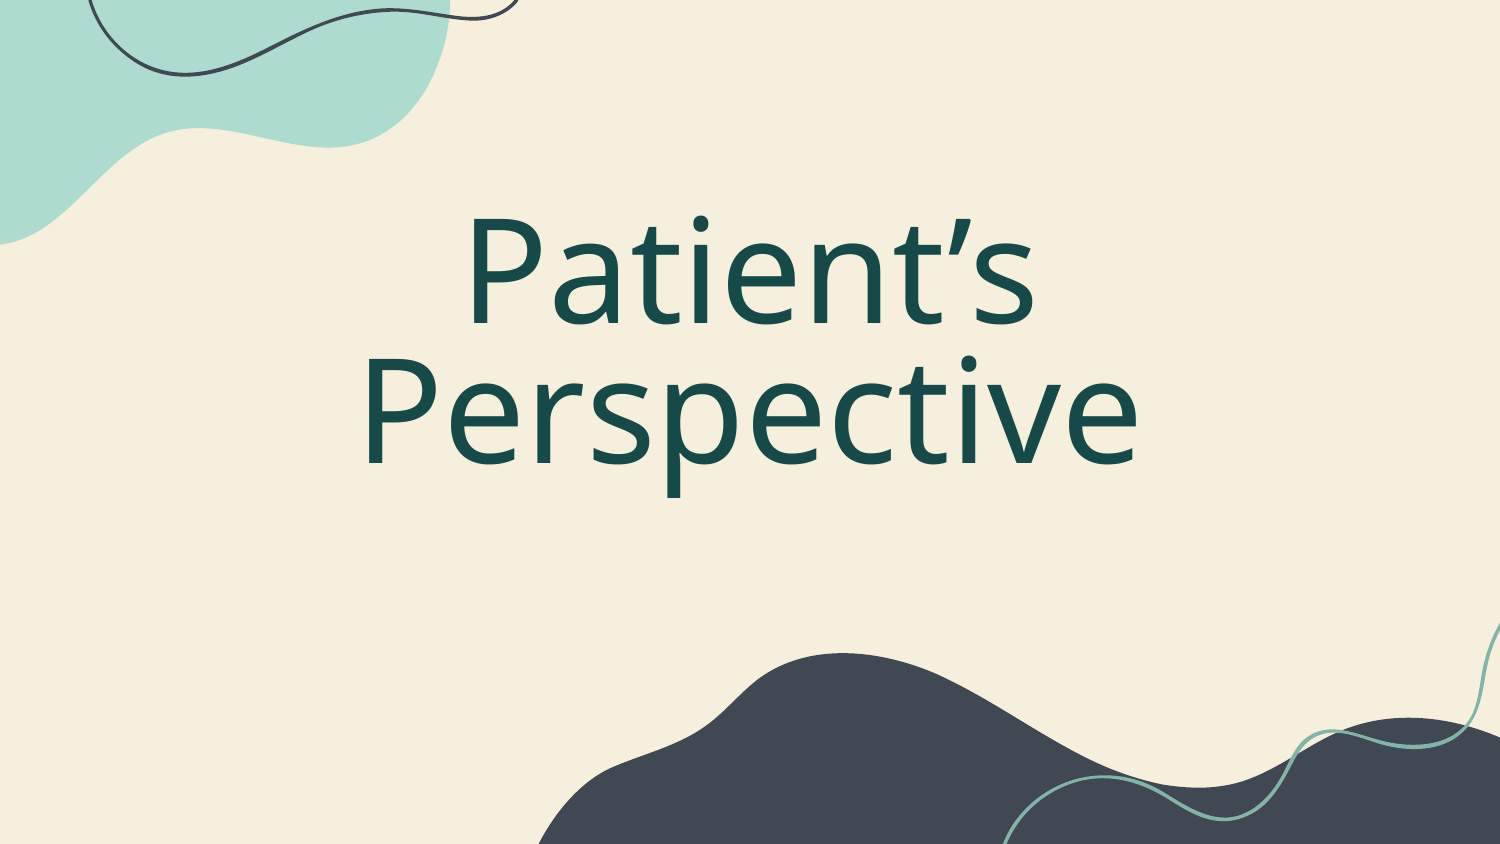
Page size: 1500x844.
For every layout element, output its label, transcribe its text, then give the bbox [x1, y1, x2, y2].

title Patient’s Perspective [227, 282, 1273, 561]
